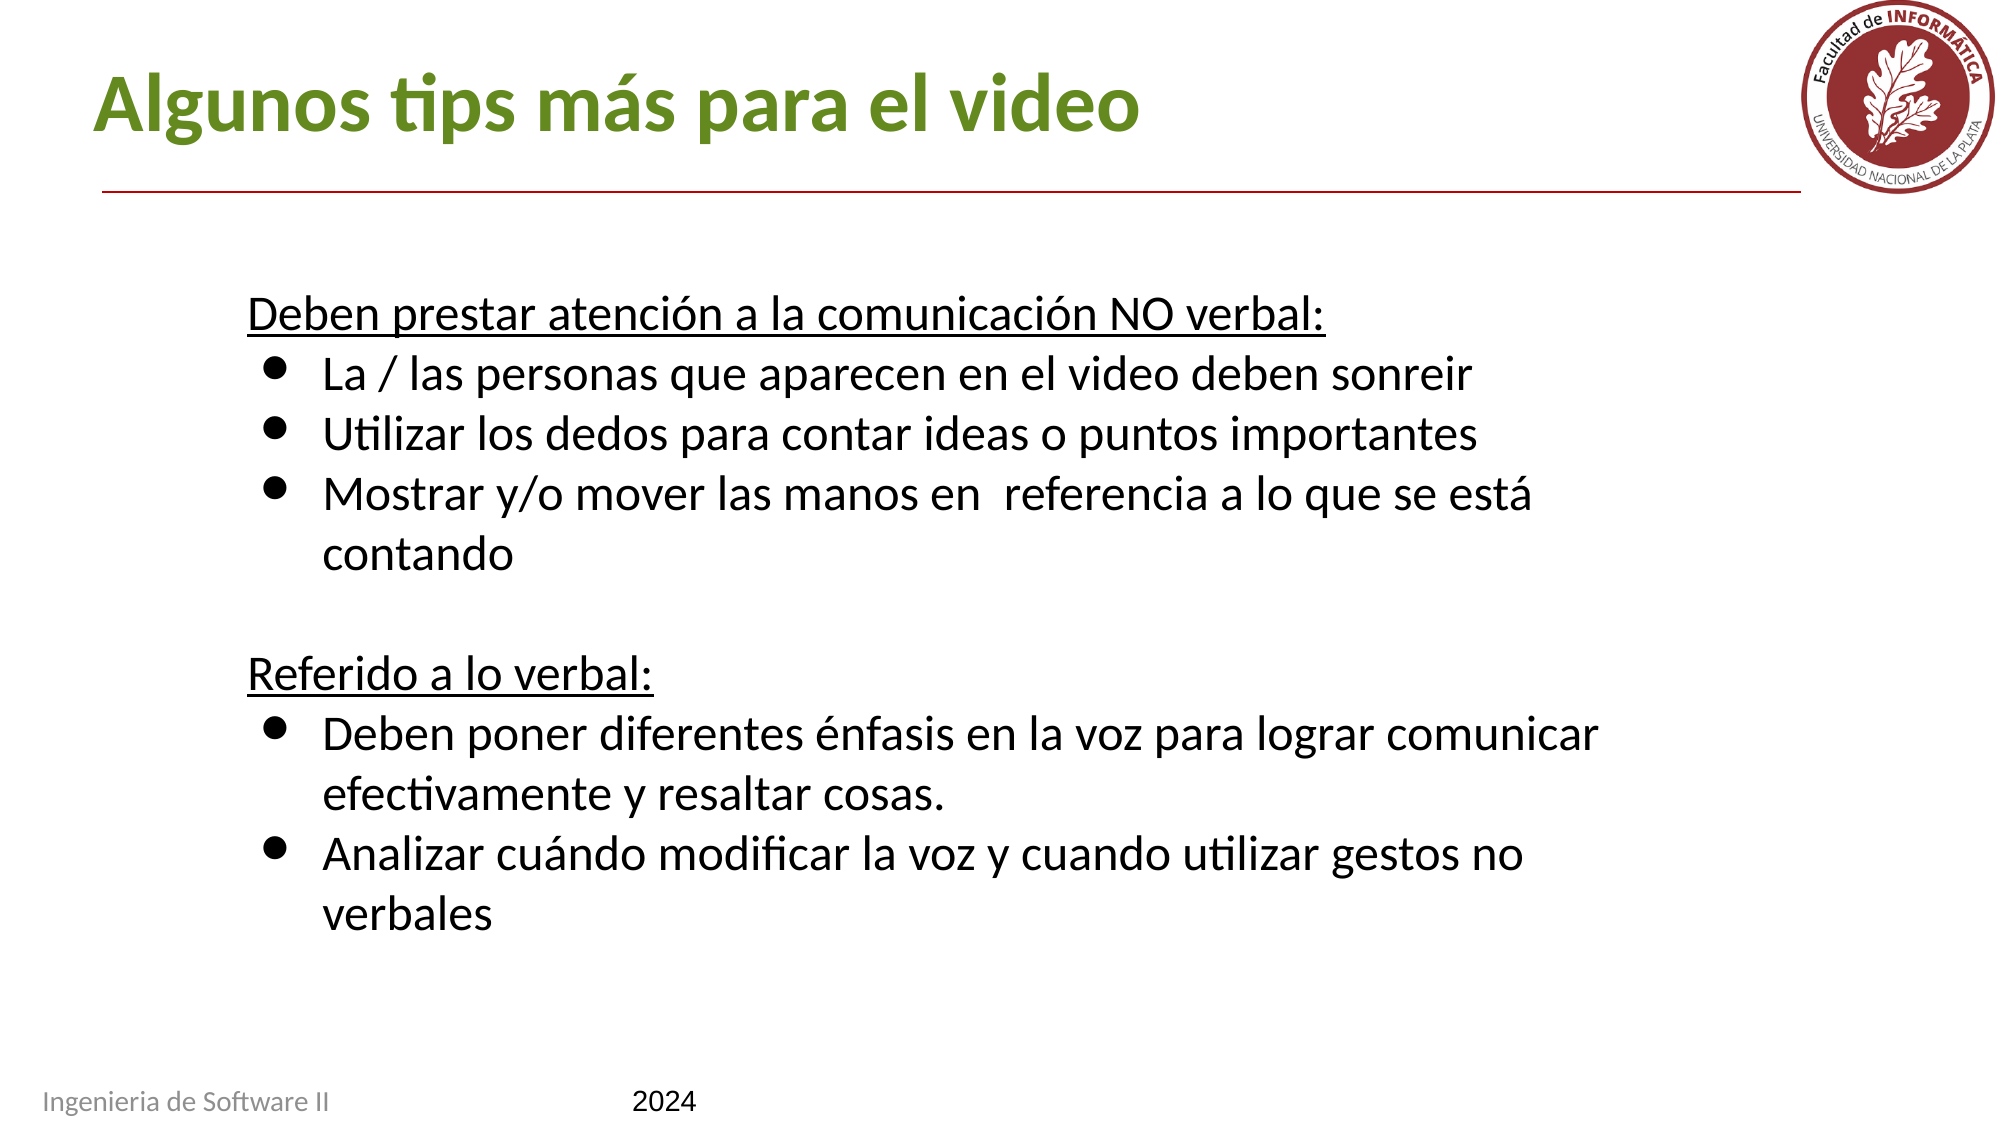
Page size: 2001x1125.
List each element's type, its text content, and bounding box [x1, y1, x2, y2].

title Algunos tips más para el video [78, 1, 1852, 211]
picture [1801, 0, 2000, 195]
text_box Deben prestar atención a la comunicación NO verbal: La / las personas que aparecen en el video deben sonreir Utilizar los dedos para contar ideas o puntos importantes Mostrar y/o mover las manos en referencia a lo que se está contando Referido a lo verbal: Deben poner diferentes énfasis en la voz para lograr comunicar efectivamente y resaltar cosas. Analizar cuándo modificar la voz y cuando utilizar gestos no verbales [232, 265, 1698, 976]
